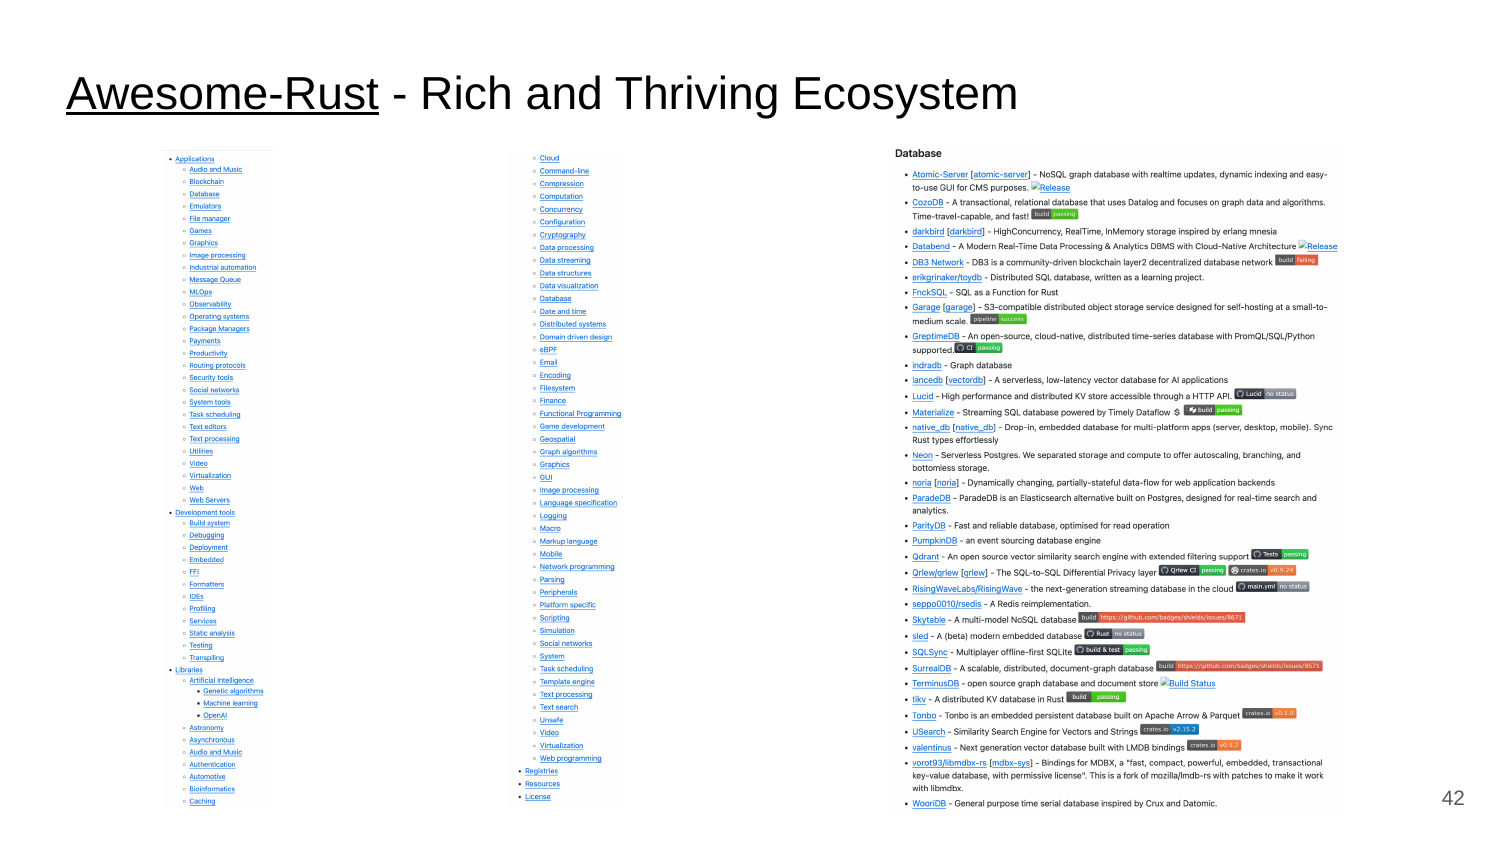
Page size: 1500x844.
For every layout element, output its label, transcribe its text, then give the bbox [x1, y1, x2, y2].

picture [886, 142, 1348, 816]
title Awesome-Rust - Rich and Thriving Ecosystem [51, 48, 1449, 143]
slide_number ‹#› [1389, 764, 1480, 830]
picture [161, 149, 274, 809]
picture [506, 149, 629, 809]
